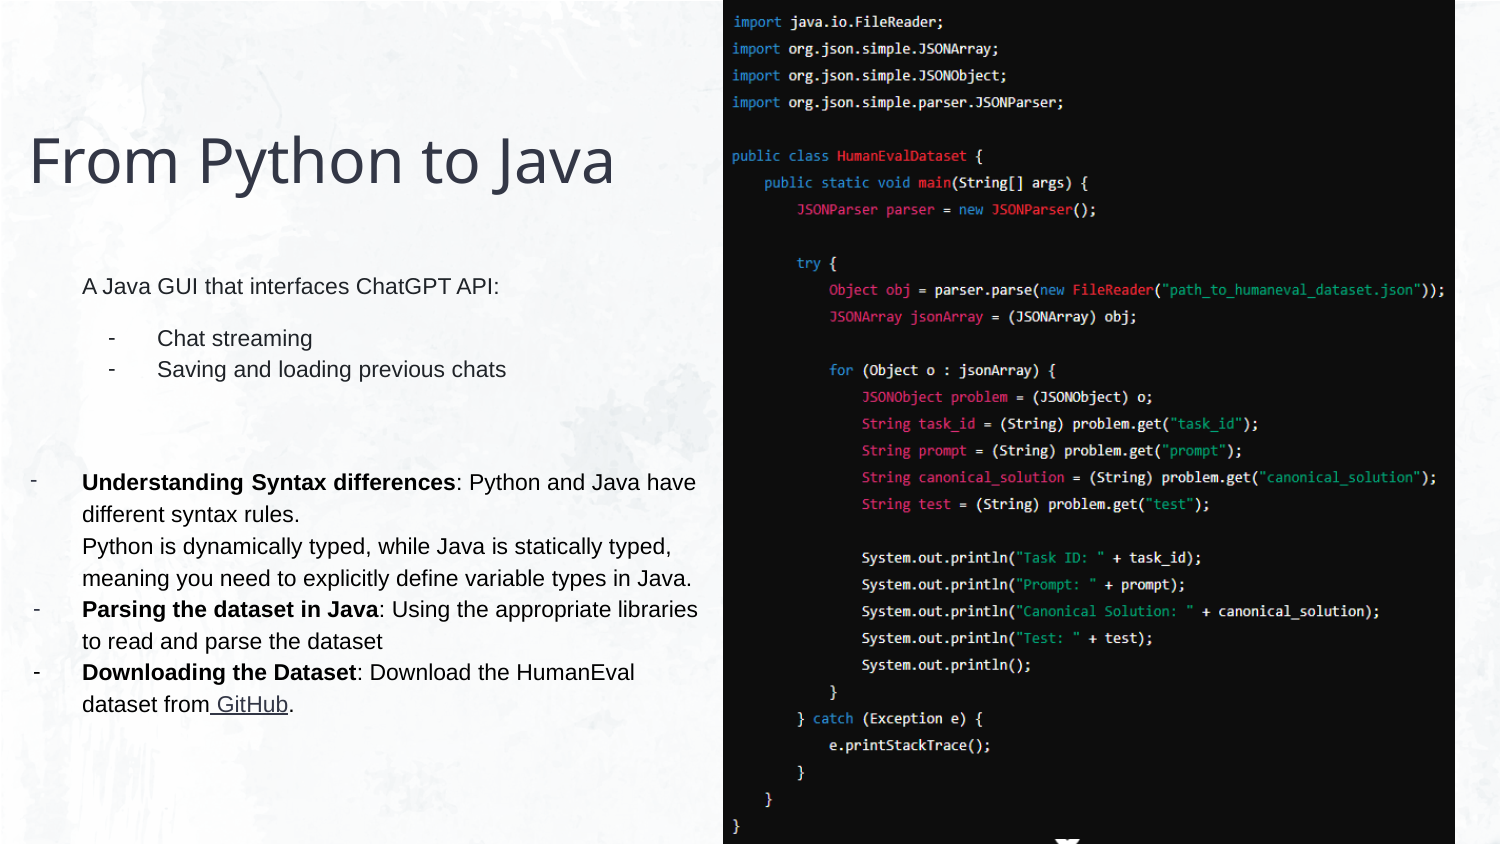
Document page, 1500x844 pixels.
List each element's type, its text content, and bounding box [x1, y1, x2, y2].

title From Python to Java [13, 94, 717, 203]
picture [2, 0, 1500, 844]
list A Java GUI that interfaces ChatGPT API: Chat streaming Saving and loading previous chats Understanding Syntax differences: Python and Java have different syntax rules. Python is dynamically typed, while Java is statically typed, meaning you need to explicitly define variable types in Java. Parsing the dataset in Java: Using the appropriate libraries to read and parse the dataset Downloading the Dataset: Download the HumanEval dataset from GitHub. [0, 203, 717, 756]
